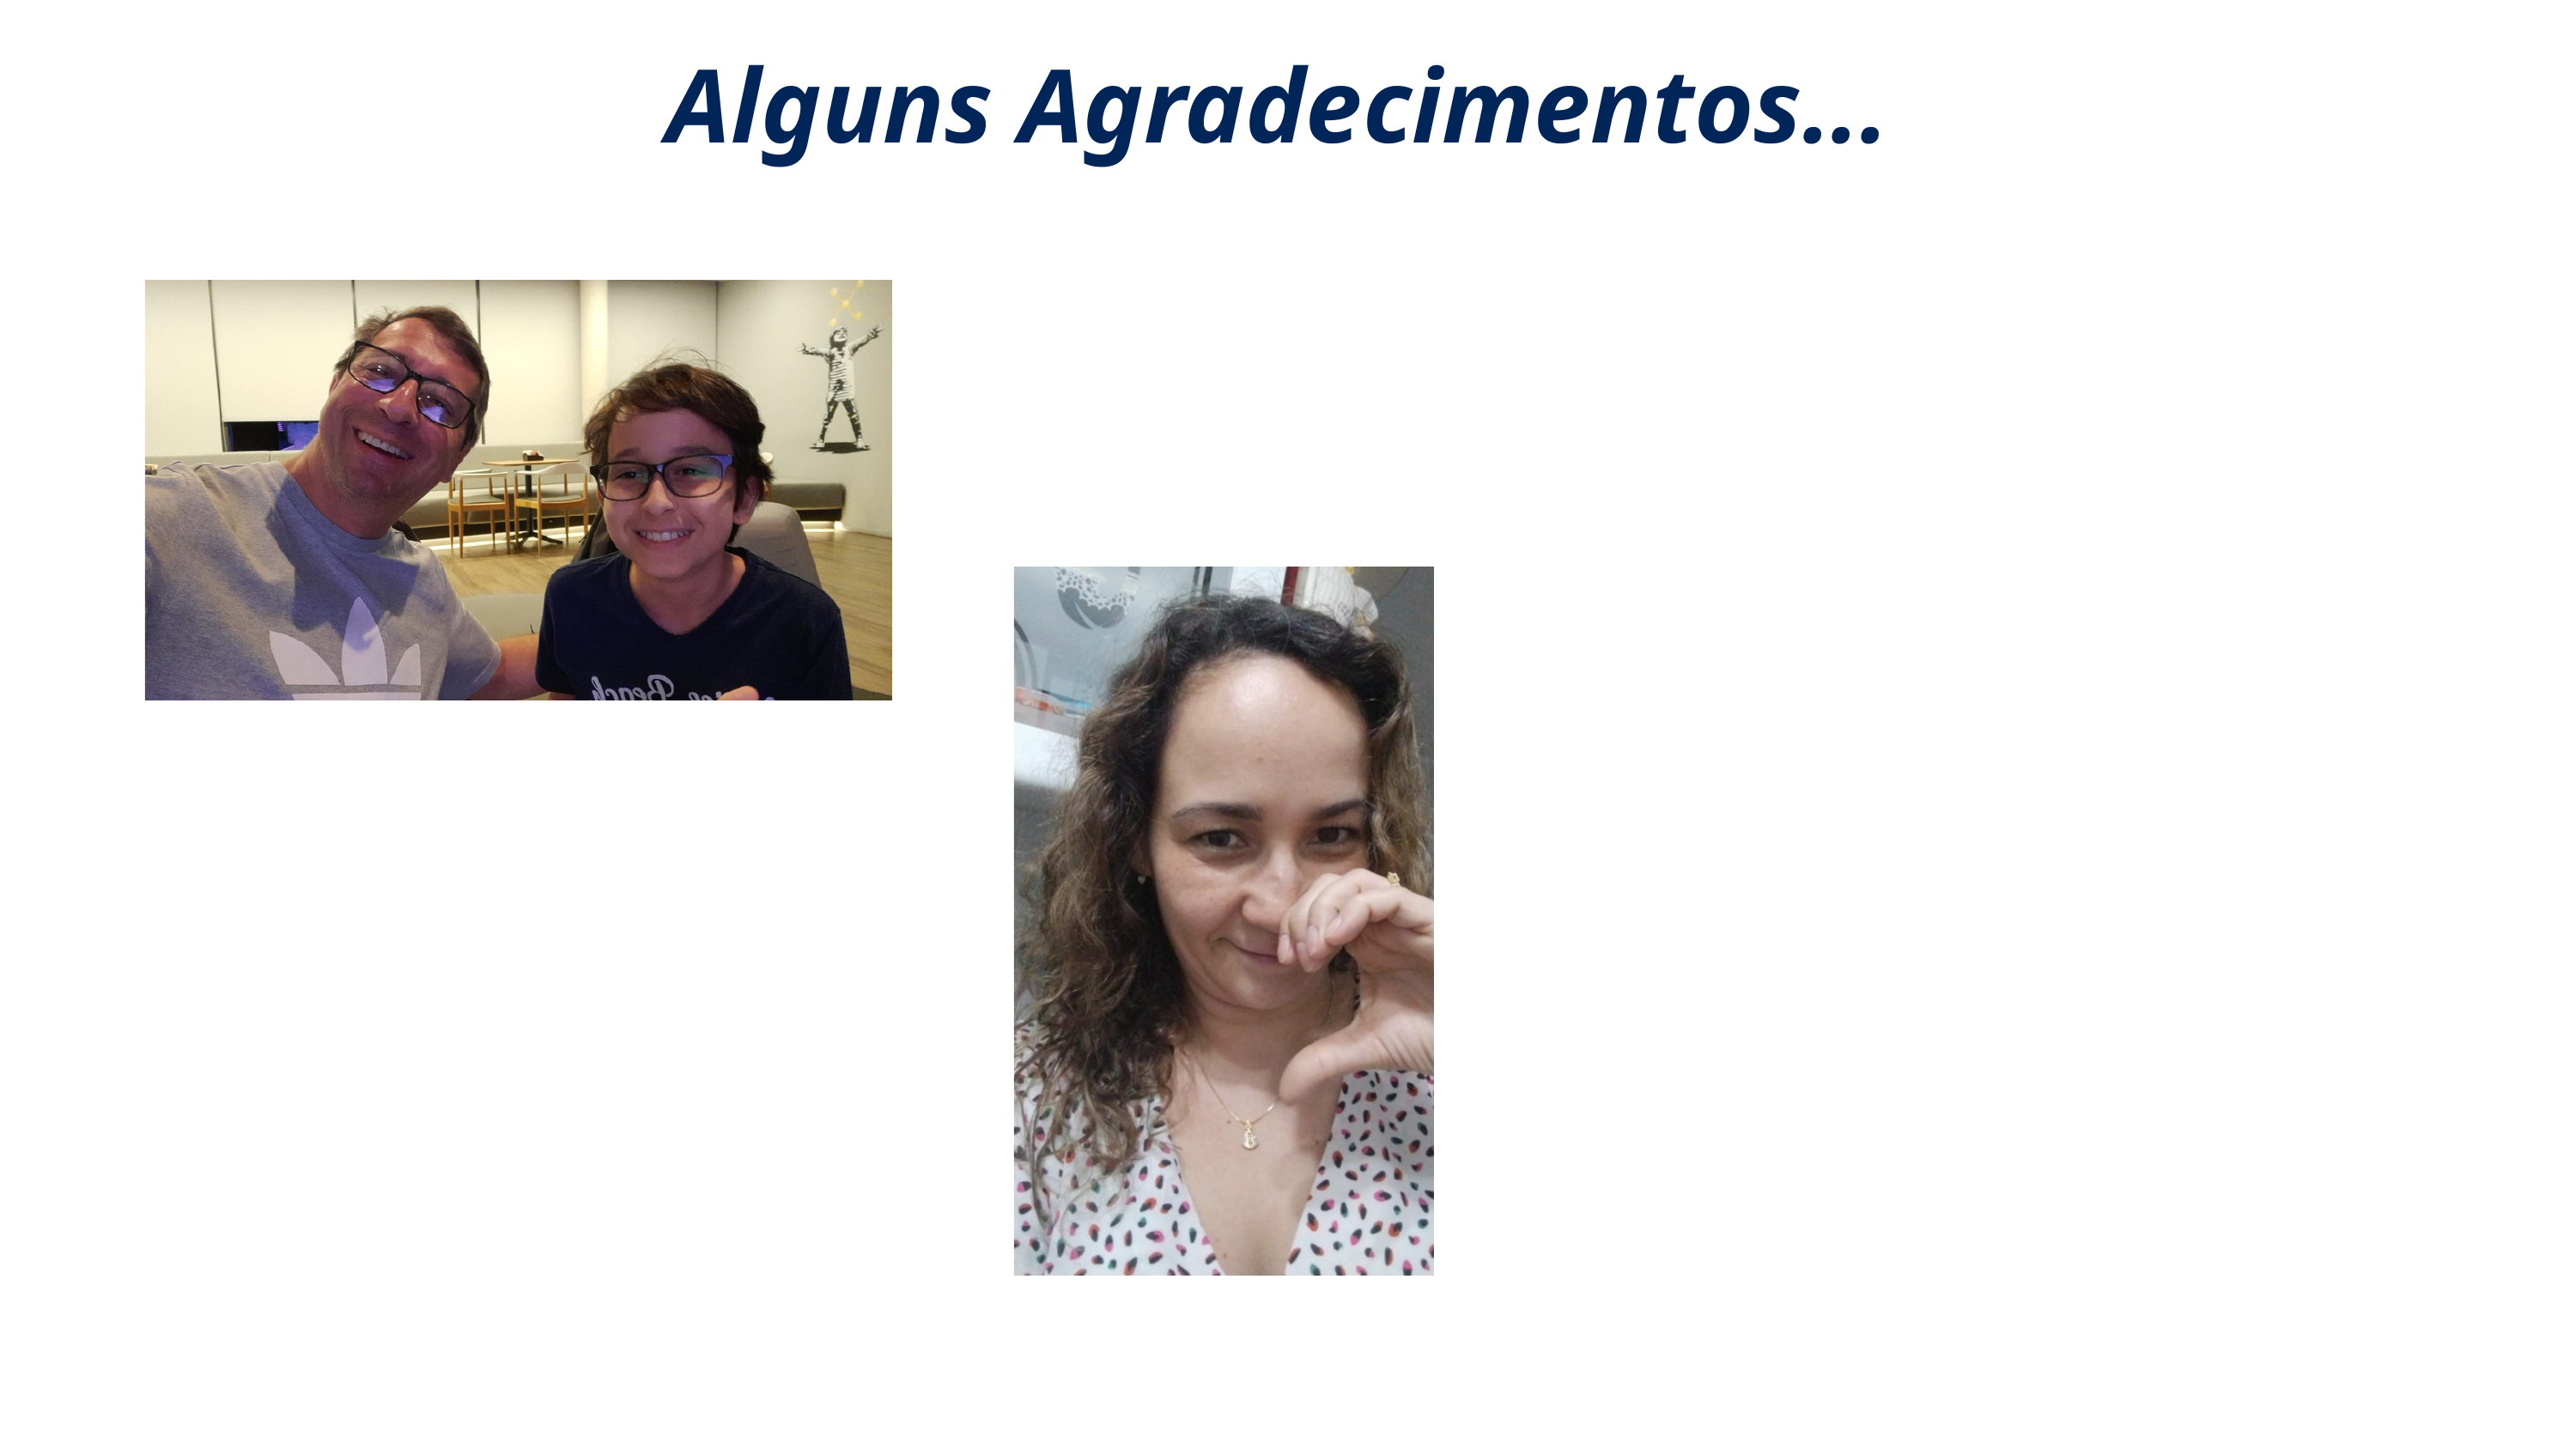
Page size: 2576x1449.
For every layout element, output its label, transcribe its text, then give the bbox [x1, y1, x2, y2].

text_box [144, 280, 892, 700]
text_box [1013, 567, 1434, 1276]
text_box Alguns Agradecimentos... [666, 21, 1910, 164]
